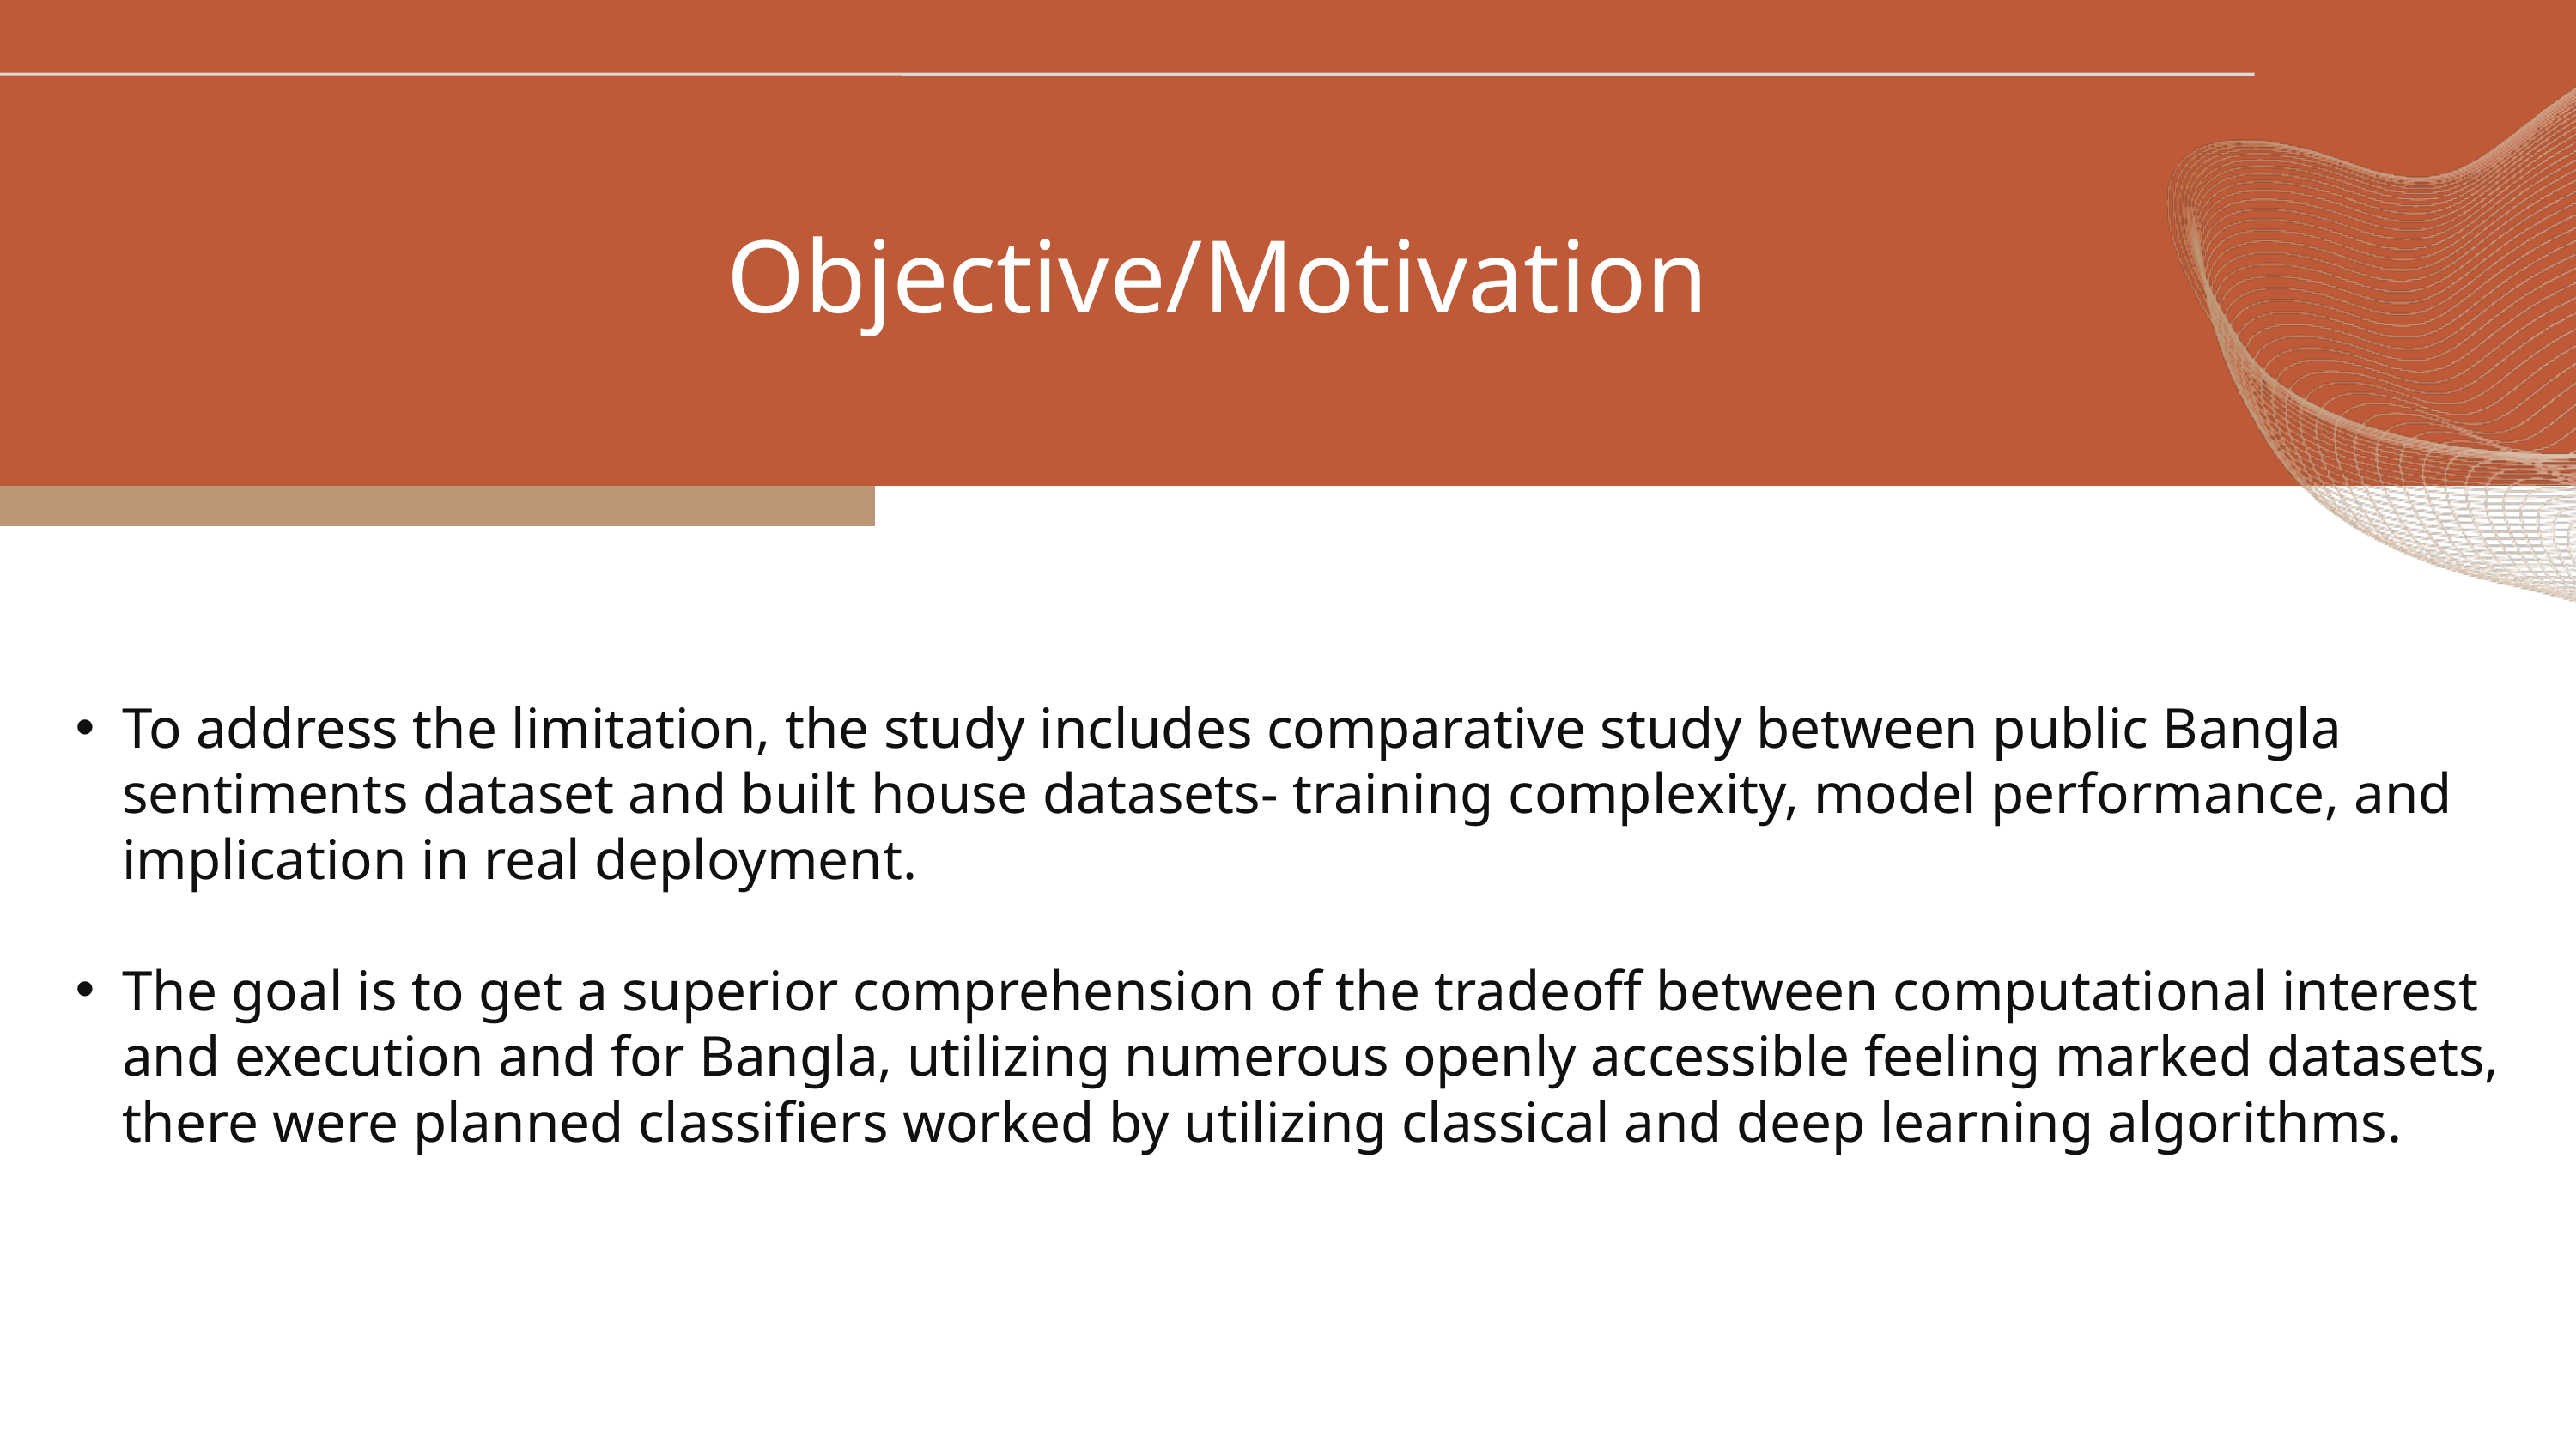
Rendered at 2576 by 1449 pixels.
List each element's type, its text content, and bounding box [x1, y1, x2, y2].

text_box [0, 485, 876, 527]
text_box [2165, 496, 2576, 705]
text_box To address the limitation, the study includes comparative study between public Bangla sentiments dataset and built house datasets- training complexity, model performance, and implication in real deployment. The goal is to get a superior comprehension of the trade­off between computational interest and execution and for Bangla, utilizing numerous openly accessible feeling marked datasets, there were planned classifiers worked by utilizing classical and deep learning algorithms. [28, 627, 2548, 1285]
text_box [0, 0, 2576, 487]
